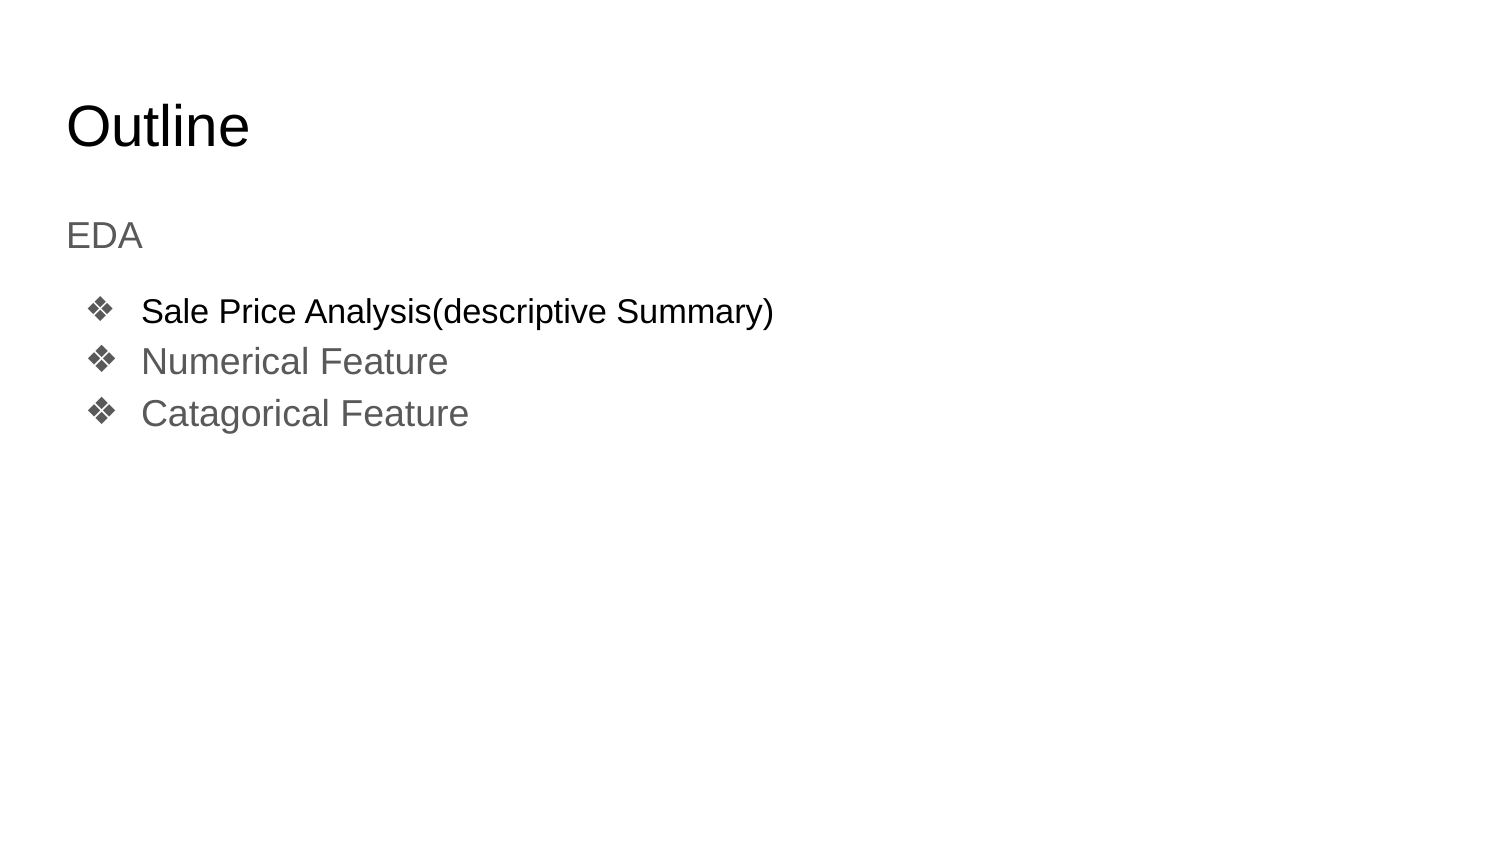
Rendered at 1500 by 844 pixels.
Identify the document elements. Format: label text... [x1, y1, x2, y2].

title Outline [51, 72, 1449, 167]
list EDA Sale Price Analysis(descriptive Summary) Numerical Feature Catagorical Feature [51, 189, 1449, 750]
